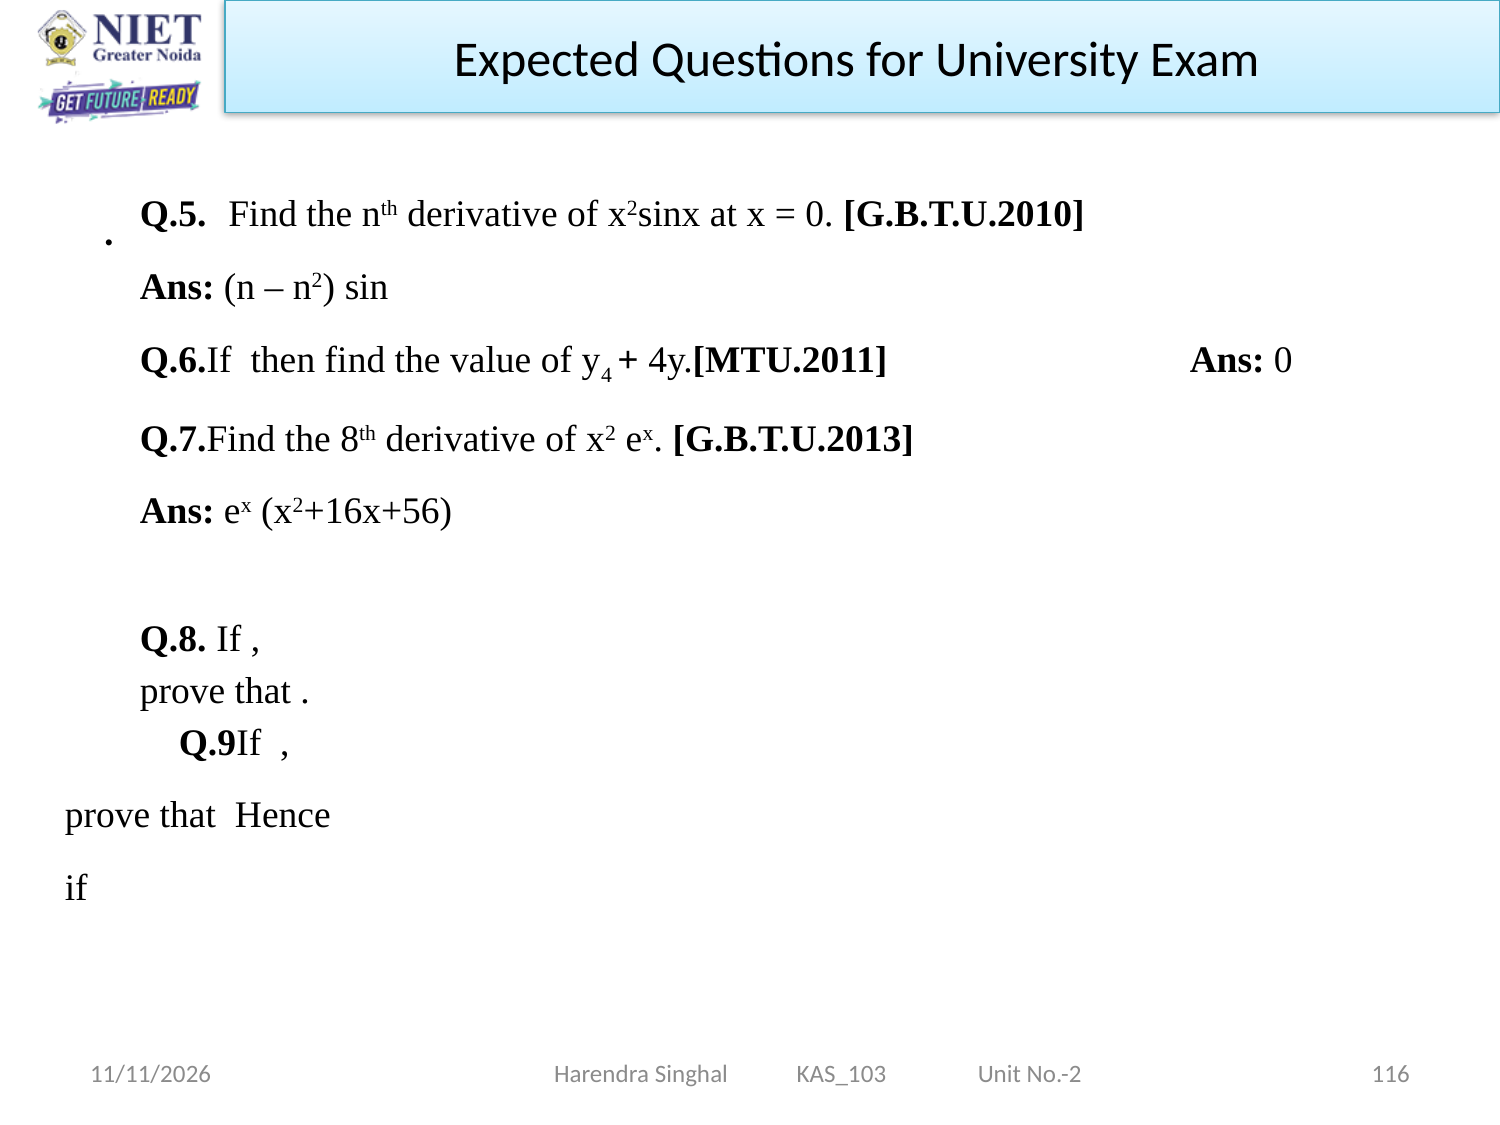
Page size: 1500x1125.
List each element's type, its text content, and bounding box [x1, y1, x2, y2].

slide_number 116 [1074, 1042, 1425, 1103]
picture [0, 0, 238, 135]
text_box Expected Questions for University Exam [238, 0, 1500, 113]
list . [87, 187, 1438, 930]
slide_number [75, 1042, 362, 1103]
footer Harendra Singhal KAS_103 Unit No.-2 [362, 1042, 1074, 1103]
